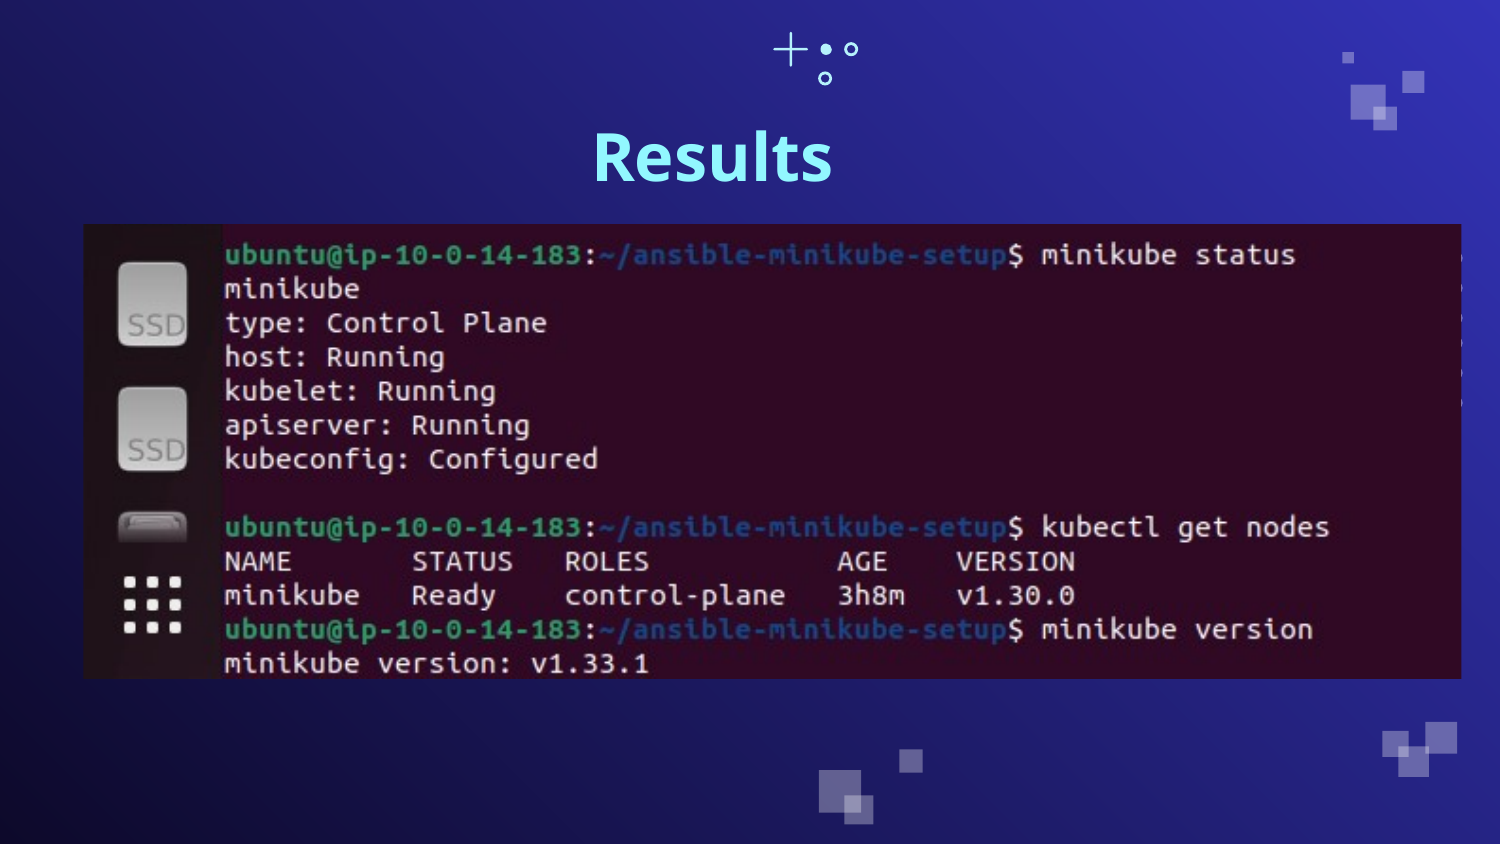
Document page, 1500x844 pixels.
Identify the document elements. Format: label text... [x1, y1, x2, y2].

picture [83, 223, 1462, 680]
title Results [8, 94, 1462, 216]
